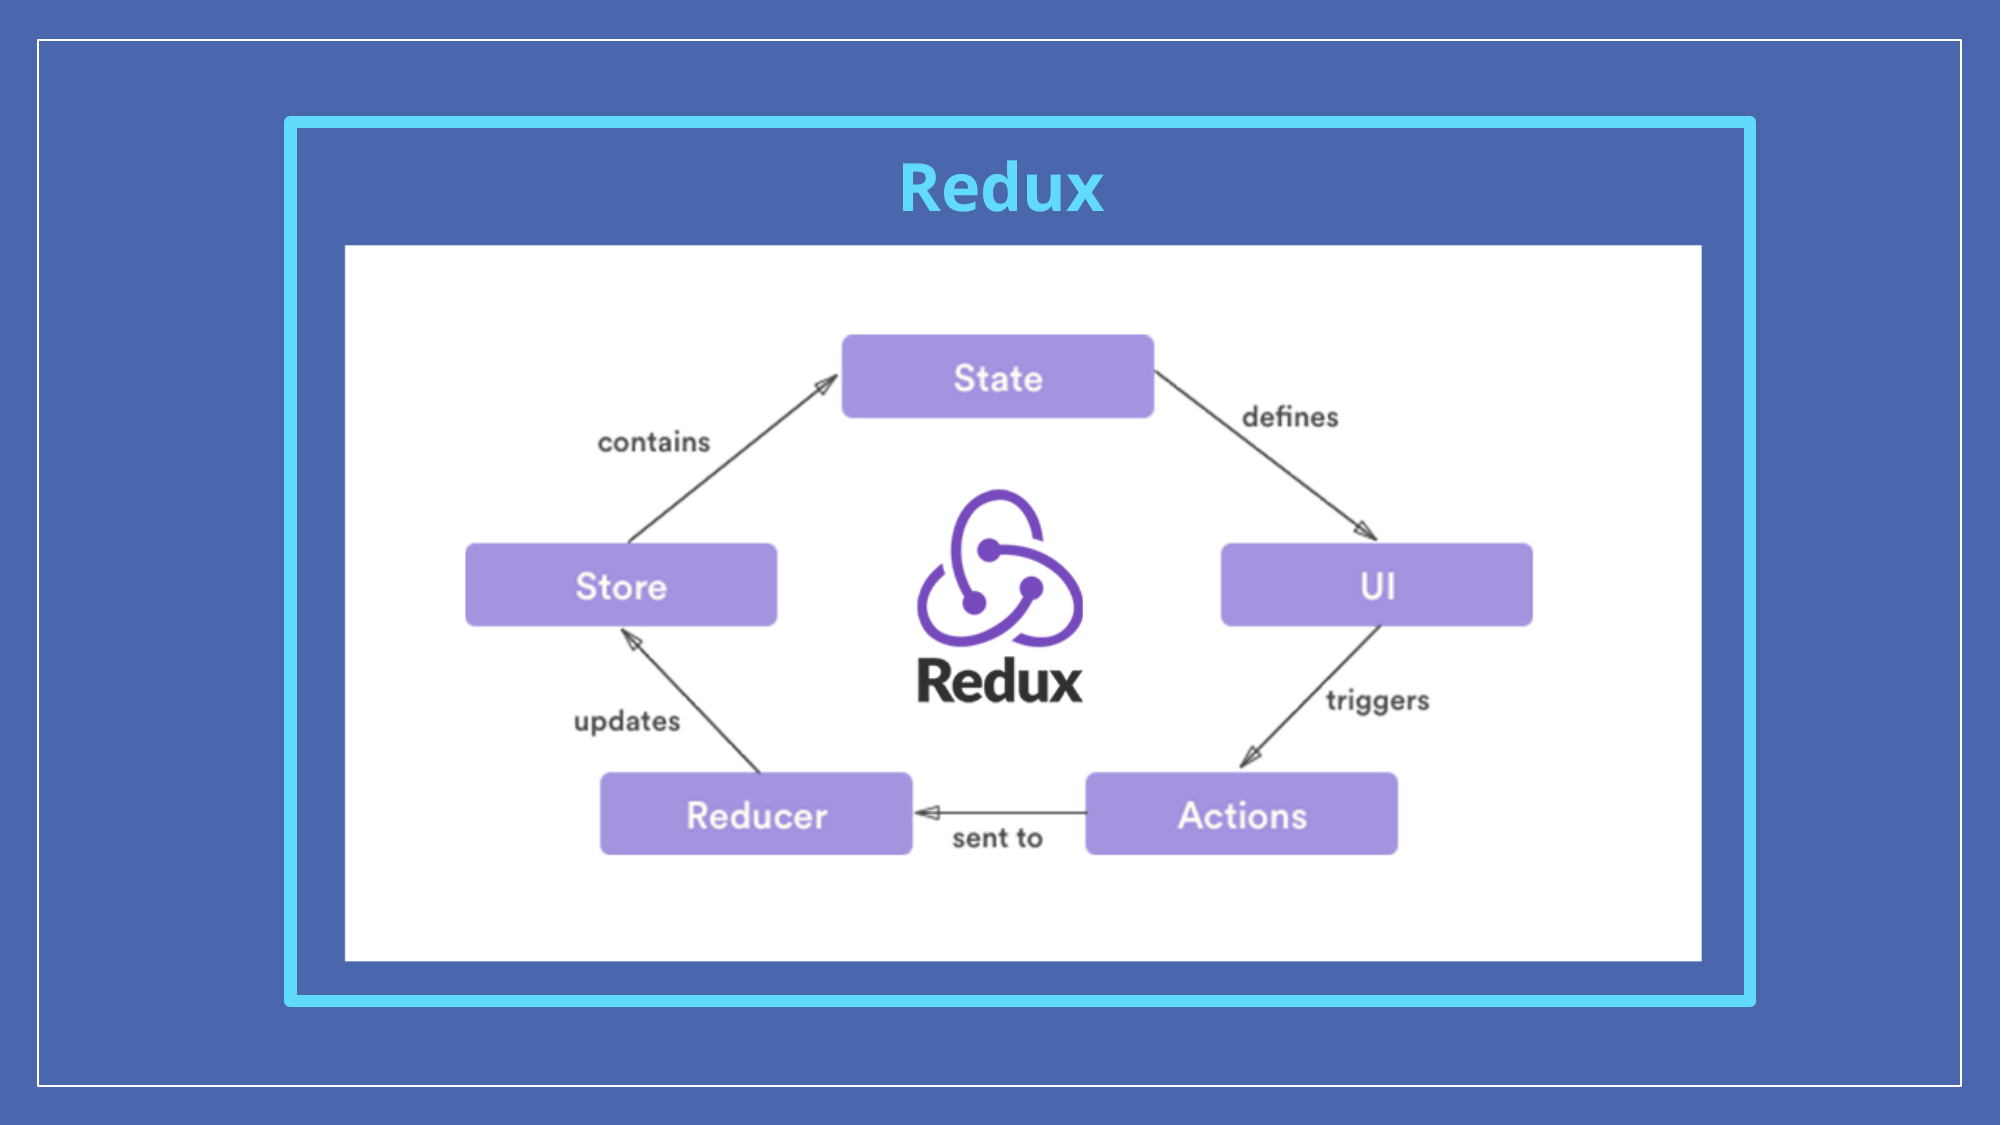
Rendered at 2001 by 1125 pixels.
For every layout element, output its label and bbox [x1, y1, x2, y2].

picture [214, 121, 1789, 1071]
